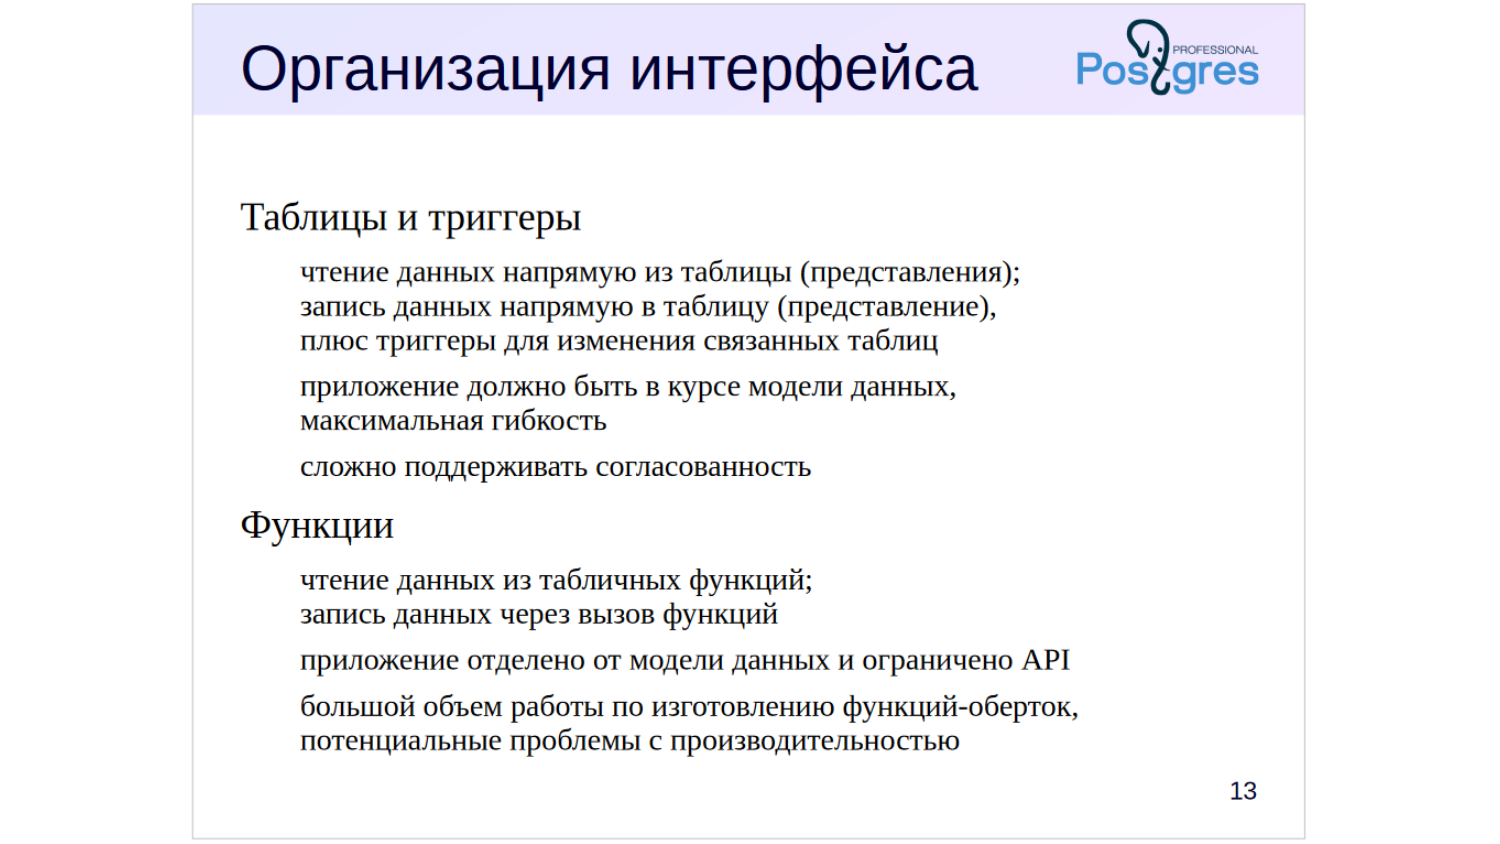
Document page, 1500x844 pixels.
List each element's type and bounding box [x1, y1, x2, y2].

picture [188, 0, 1311, 844]
